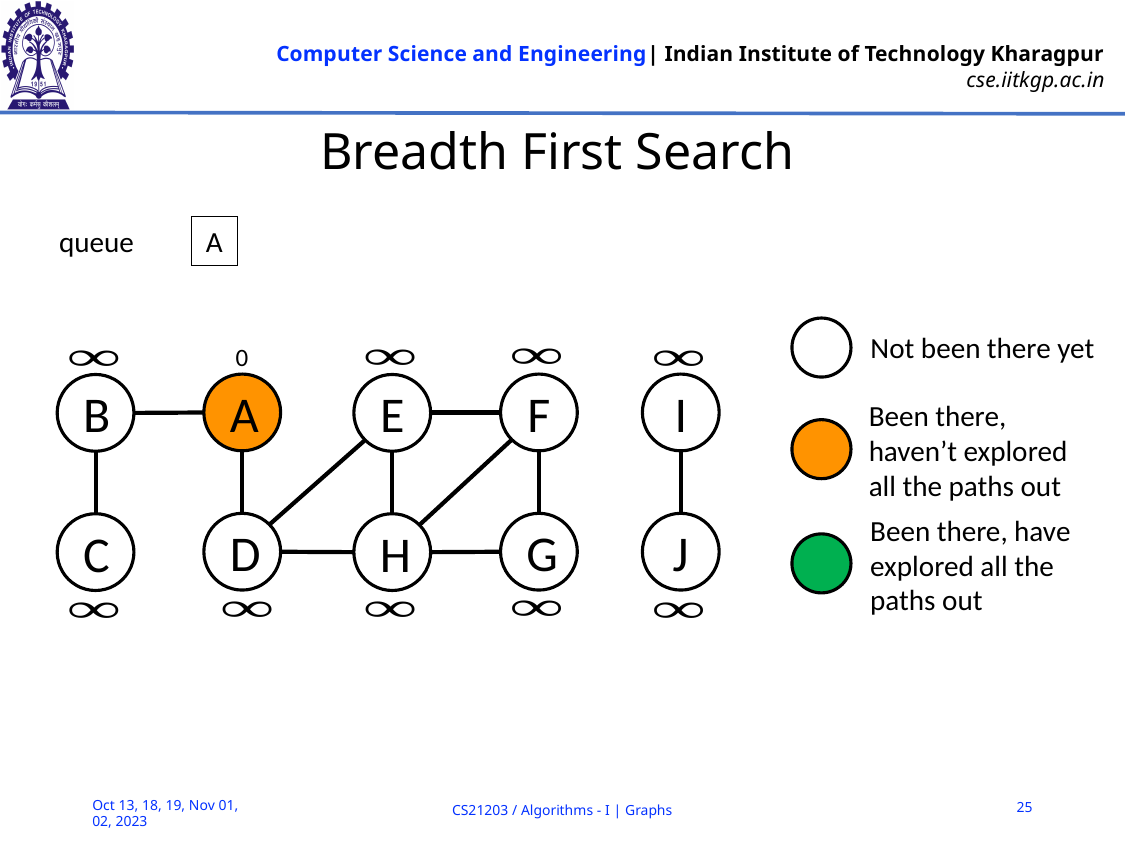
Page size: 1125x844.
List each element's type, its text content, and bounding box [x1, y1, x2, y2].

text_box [57, 374, 720, 591]
footer CS21203 / Algorithms - I | Graphs [185, 787, 940, 833]
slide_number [77, 798, 274, 844]
text_box queue [44, 215, 149, 266]
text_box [791, 317, 1112, 626]
text_box A [191, 216, 238, 266]
text_box 0 [220, 333, 264, 374]
title Breadth First Search [35, 78, 1078, 221]
picture [1, 1, 74, 110]
slide_number 25 [992, 785, 1048, 831]
